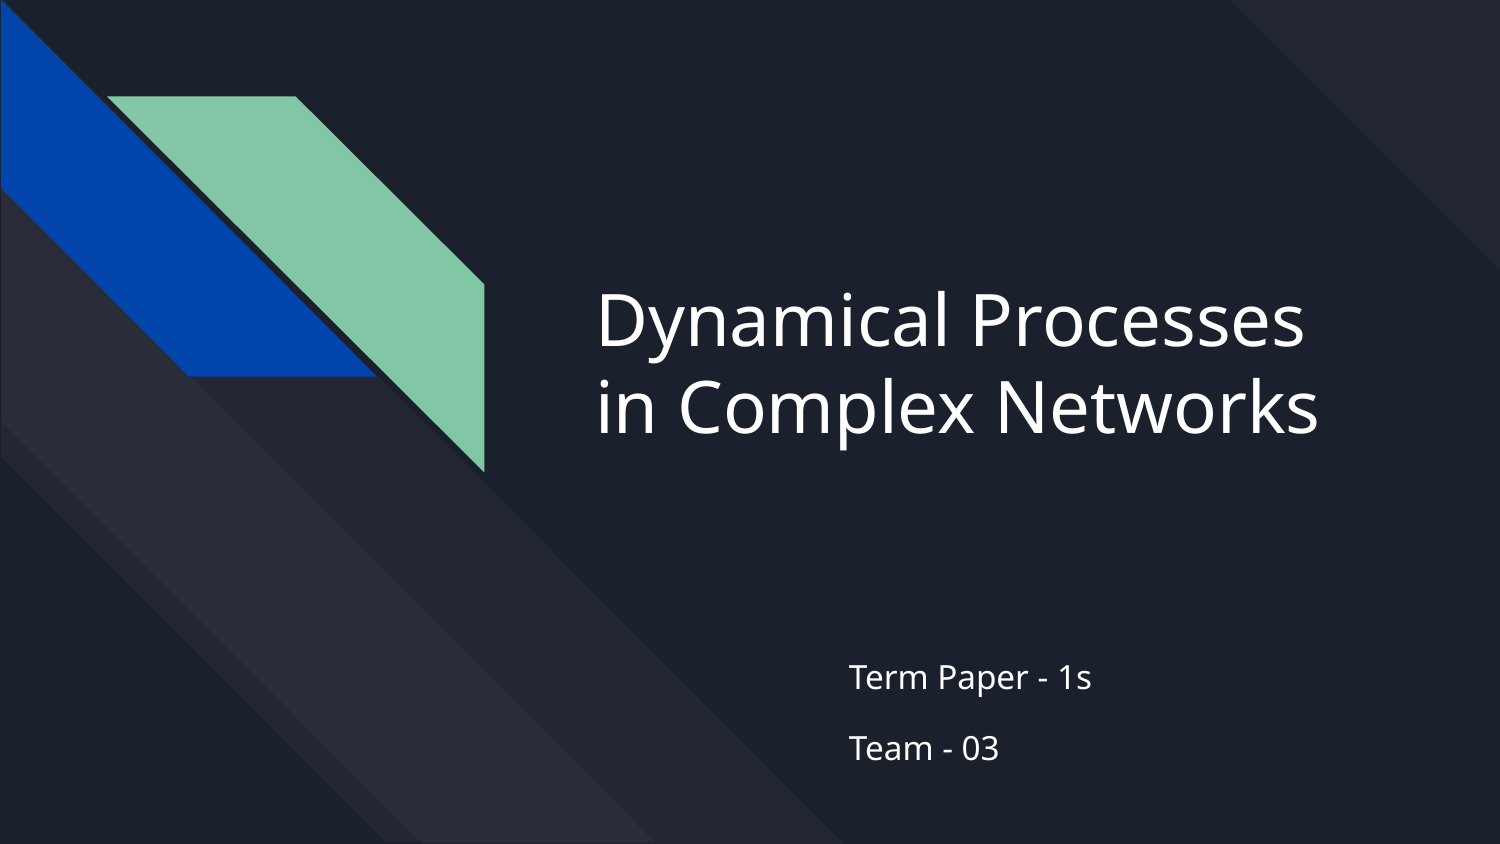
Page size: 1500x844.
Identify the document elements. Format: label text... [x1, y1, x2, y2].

subtitle Term Paper - 1s Team - 03 [833, 643, 1404, 767]
title Dynamical Processes in Complex Networks [580, 258, 1404, 518]
